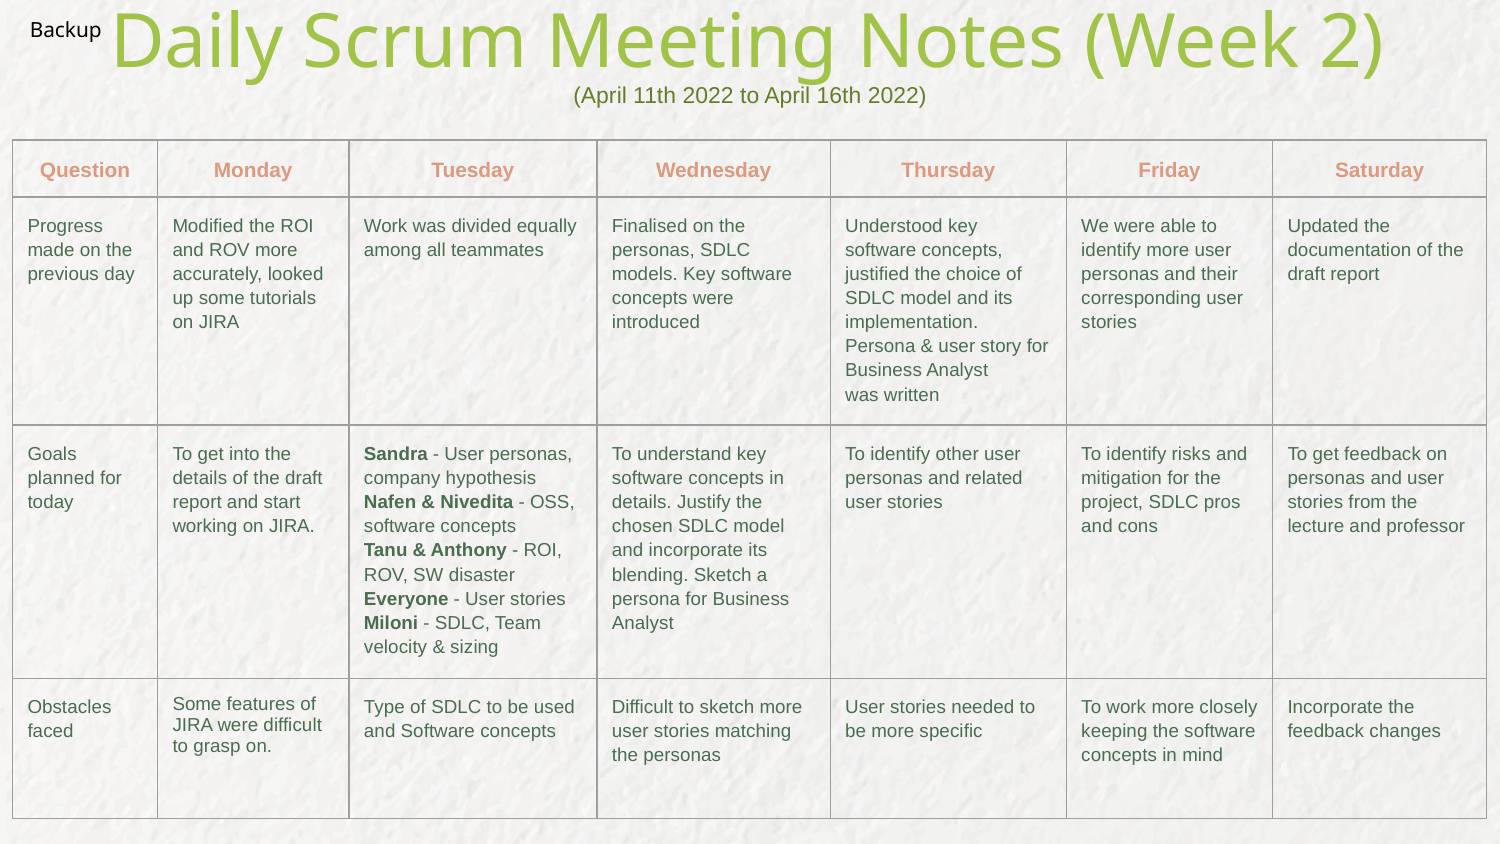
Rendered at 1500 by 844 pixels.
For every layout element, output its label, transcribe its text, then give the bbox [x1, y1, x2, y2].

table_cell Understood key software concepts, justified the choice of SDLC model and its implementation. Persona & user story for Business Analyst was written [831, 198, 1066, 424]
table_cell To get feedback on personas and user stories from the lecture and professor [1273, 426, 1486, 678]
table_header Tuesday [350, 141, 596, 196]
table_cell Goals planned for today [13, 426, 157, 678]
table_cell Finalised on the personas, SDLC models. Key software concepts were introduced [598, 198, 830, 424]
table_cell User stories needed to be more specific [831, 679, 1066, 818]
table_cell To get into the details of the draft report and start working on JIRA. [158, 426, 348, 678]
table_cell To work more closely keeping the software concepts in mind [1067, 679, 1272, 818]
table_cell To identify risks and mitigation for the project, SDLC pros and cons [1067, 426, 1272, 678]
table_cell Obstacles faced [13, 679, 157, 818]
title Daily Scrum Meeting Notes (Week 2) [21, 0, 1475, 98]
table_cell To understand key software concepts in details. Justify the chosen SDLC model and incorporate its blending. Sketch a persona for Business Analyst [598, 426, 830, 678]
title (April 11th 2022 to April 16th 2022) [306, 98, 1194, 116]
table_header Friday [1067, 141, 1272, 196]
table_cell We were able to identify more user personas and their corresponding user stories [1067, 198, 1272, 424]
table_cell Sandra - User personas, company hypothesis Nafen & Nivedita - OSS, software concepts Tanu & Anthony - ROI, ROV, SW disaster Everyone - User stories Miloni - SDLC, Team velocity & sizing [350, 426, 596, 678]
table_cell Incorporate the feedback changes [1273, 679, 1486, 818]
table_cell Progress made on the previous day [13, 198, 157, 424]
table_cell Difficult to sketch more user stories matching the personas [598, 679, 830, 818]
picture [0, 0, 1500, 844]
table_header Saturday [1273, 141, 1486, 196]
table_cell Modified the ROI and ROV more accurately, looked up some tutorials on JIRA [158, 198, 348, 424]
table_cell Work was divided equally among all teammates [350, 198, 596, 424]
table_header Monday [158, 141, 348, 196]
text_box Backup [14, 4, 161, 55]
table_cell Updated the documentation of the draft report [1273, 198, 1486, 424]
table_cell To identify other user personas and related user stories [831, 426, 1066, 678]
table_header Thursday [831, 141, 1066, 196]
table_cell Type of SDLC to be used and Software concepts [350, 679, 596, 818]
table_header Question [13, 141, 157, 196]
table_cell Some features of JIRA were difficult to grasp on. [158, 679, 348, 818]
table_header Wednesday [598, 141, 830, 196]
